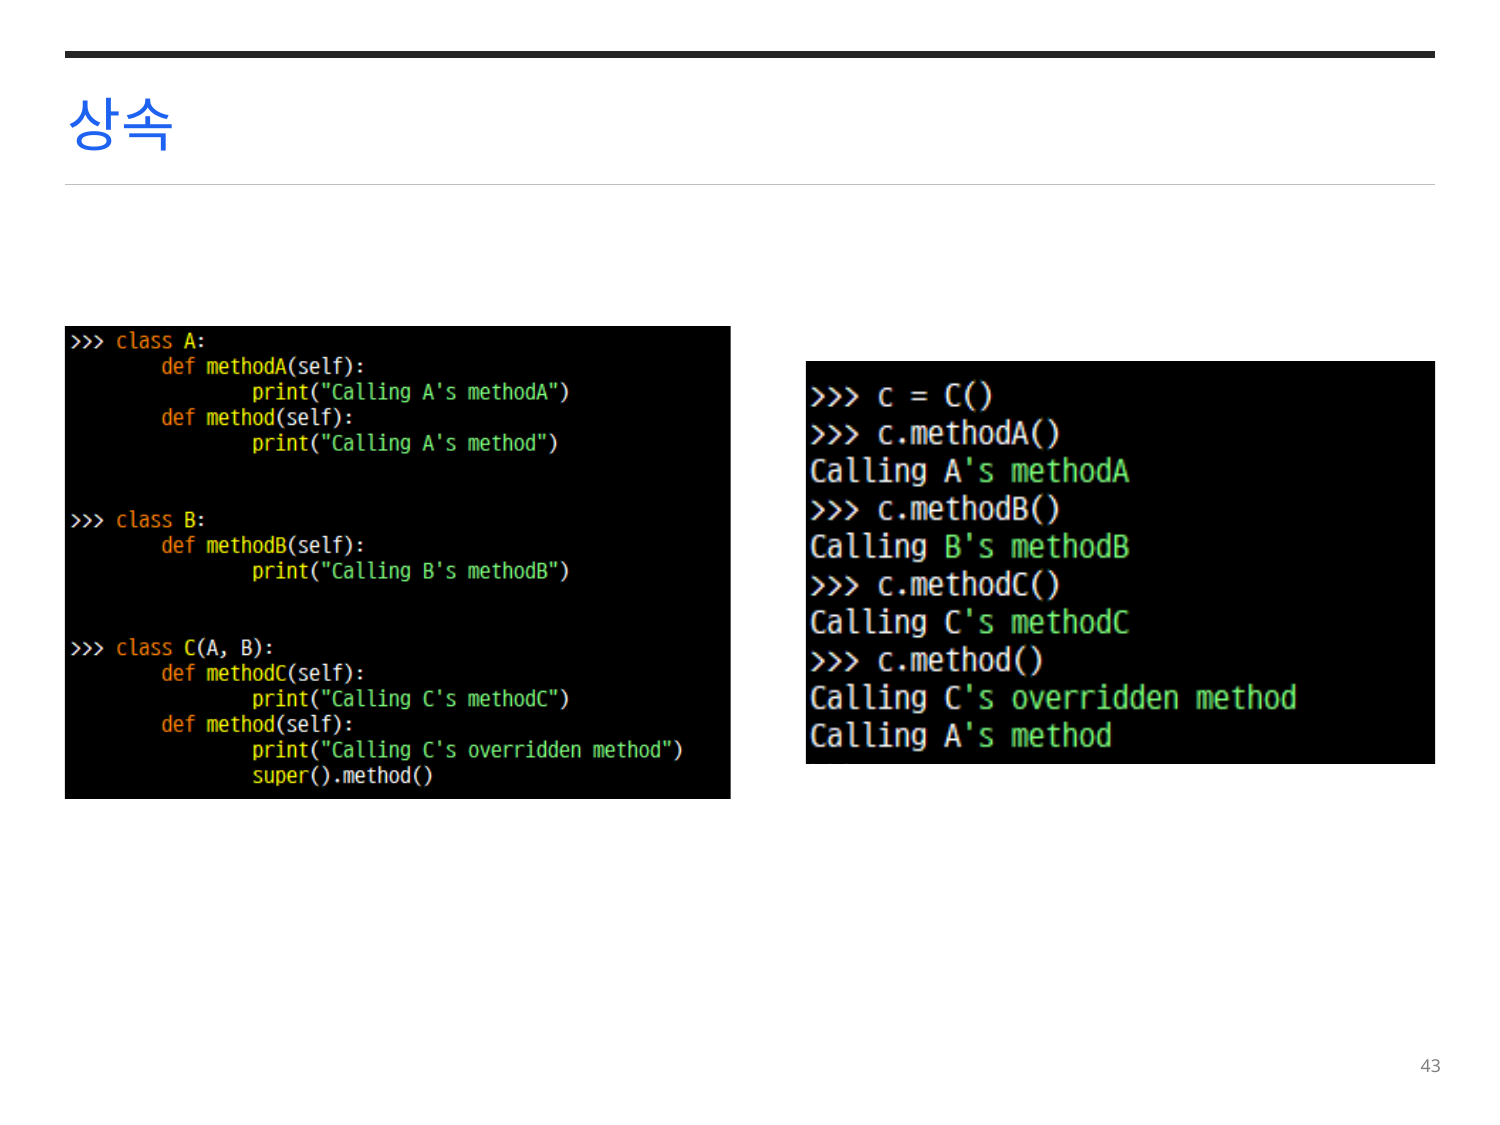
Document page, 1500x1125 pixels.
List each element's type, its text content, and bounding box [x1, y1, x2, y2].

picture [805, 361, 1436, 764]
picture [64, 326, 731, 799]
text_box 상속 [53, 80, 1187, 166]
